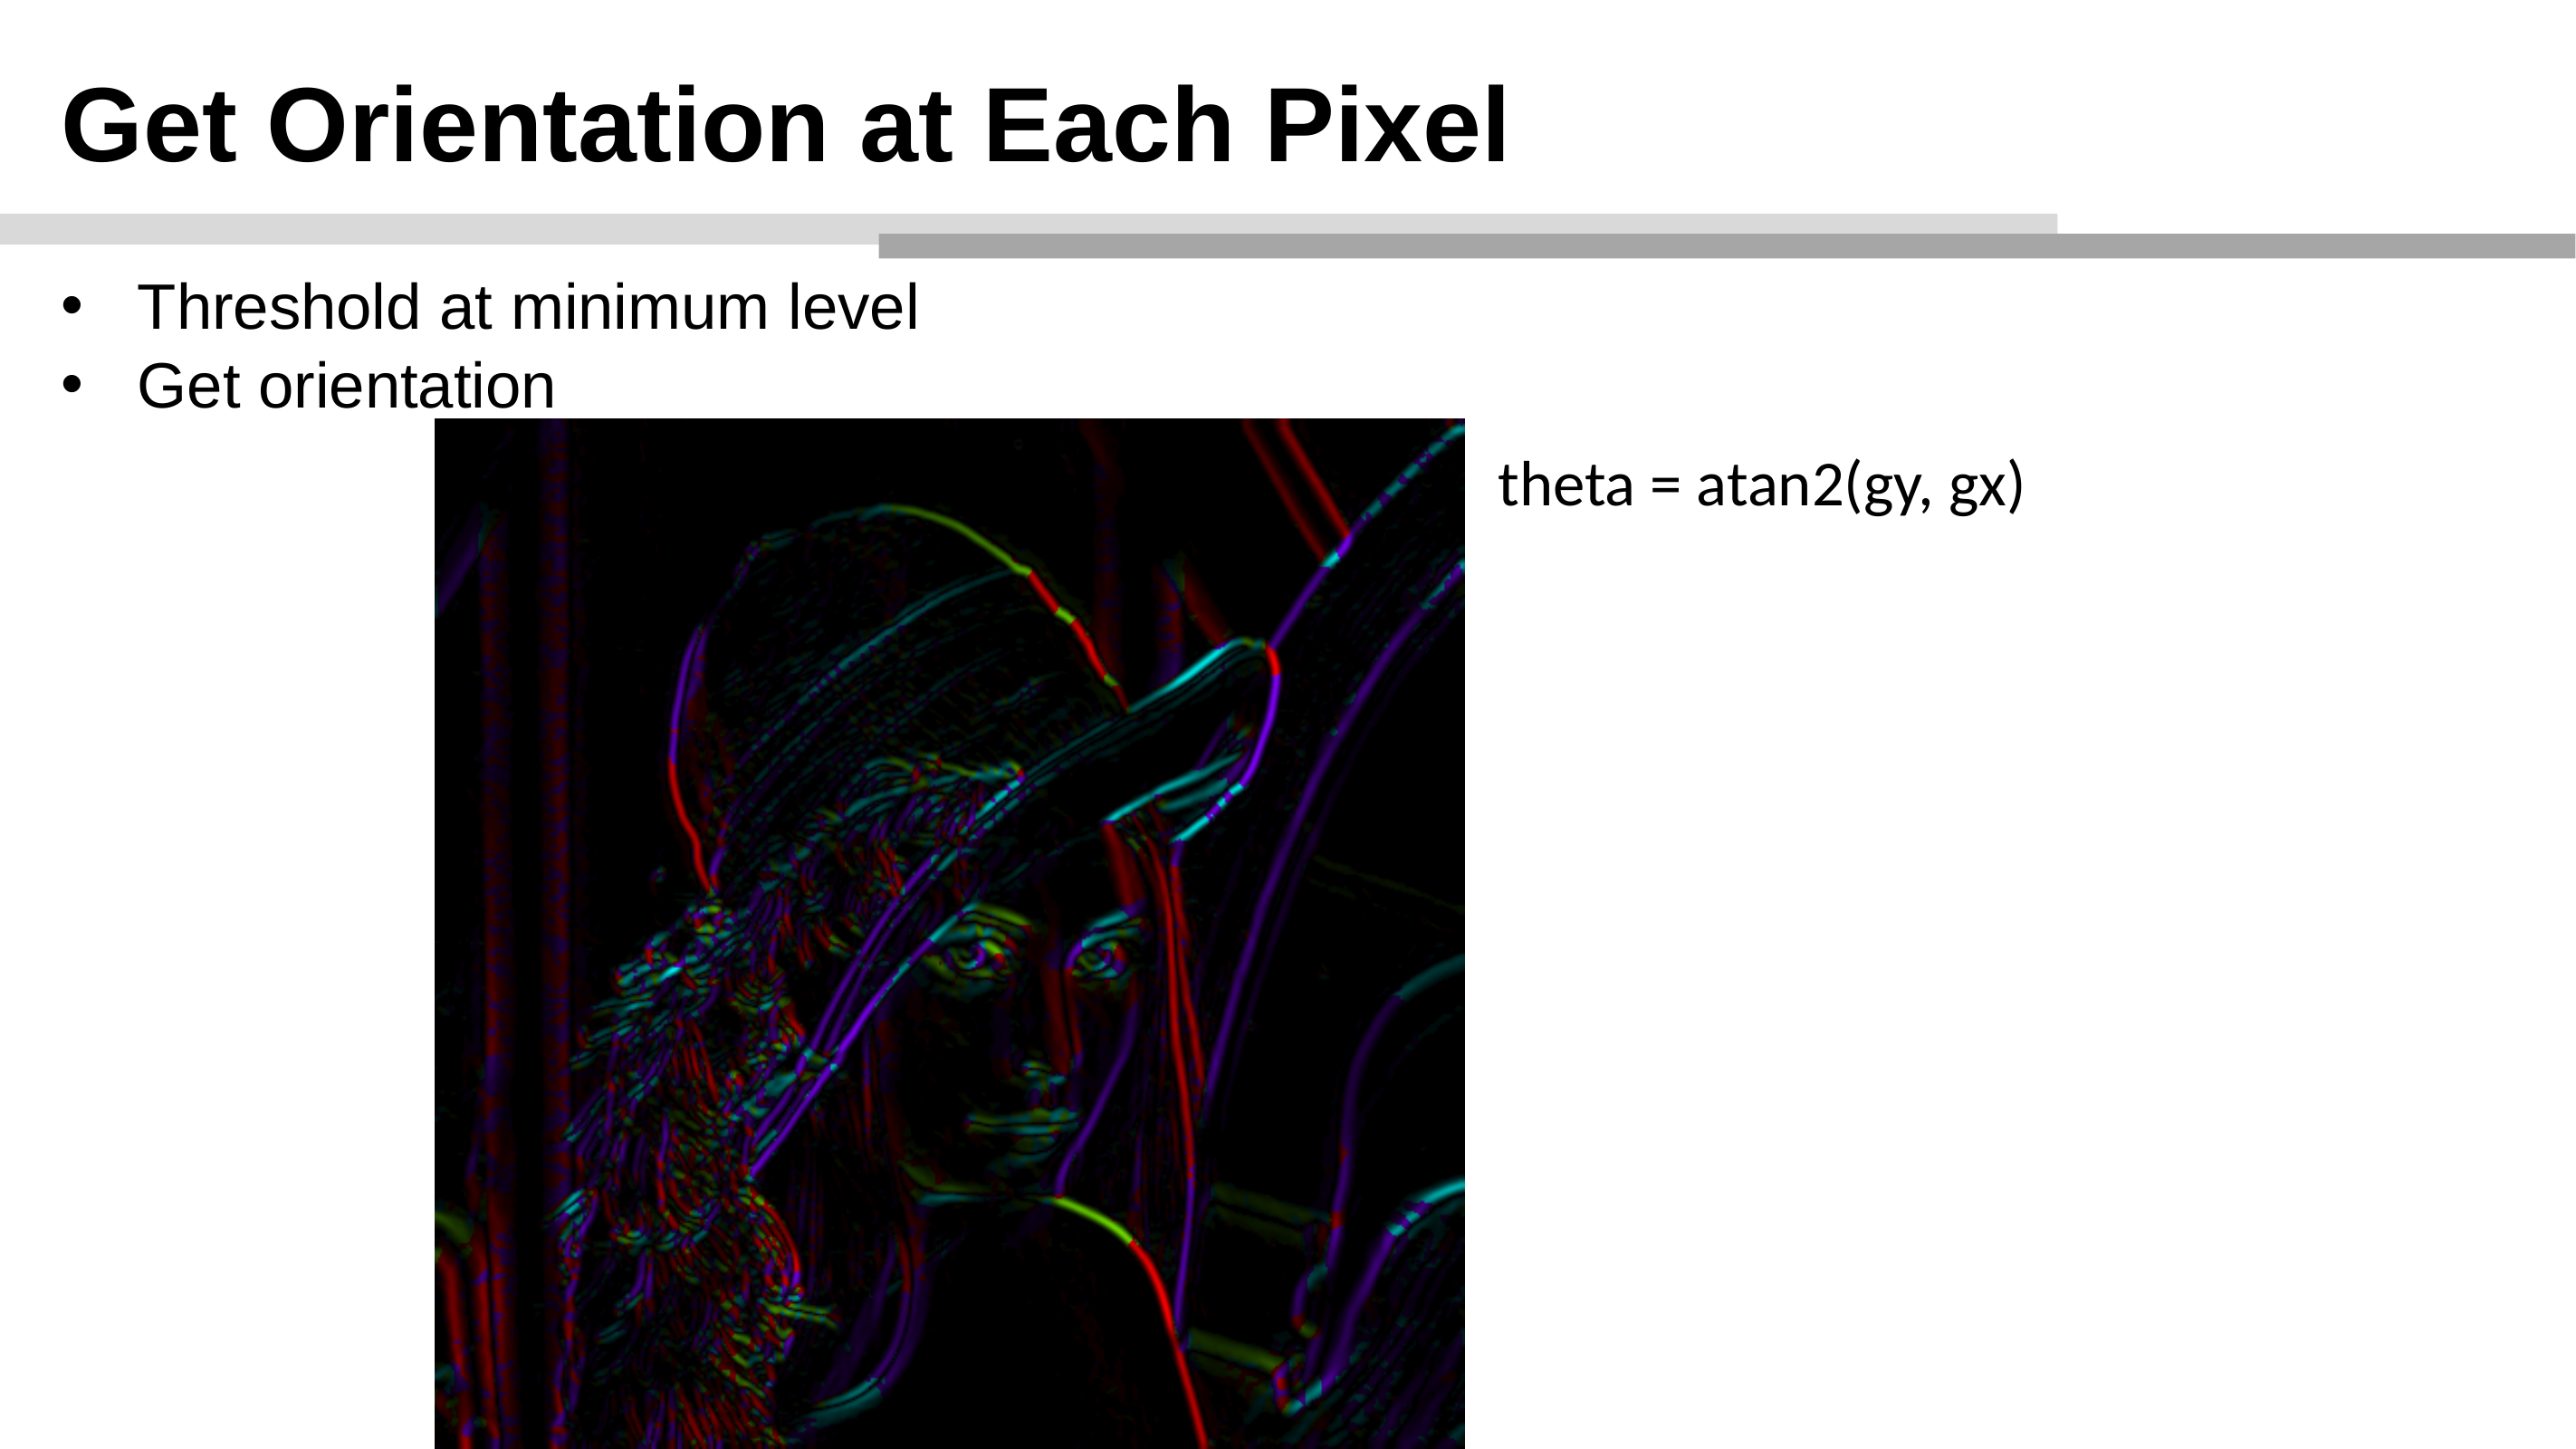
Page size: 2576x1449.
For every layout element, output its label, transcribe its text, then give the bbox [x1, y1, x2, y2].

title Get Orientation at Each Pixel [47, 29, 2524, 226]
text_box theta = atan2(gy, gx) [1491, 434, 2035, 525]
list Threshold at minimum level Get orientation [47, 266, 2528, 1420]
picture [434, 418, 1465, 1449]
